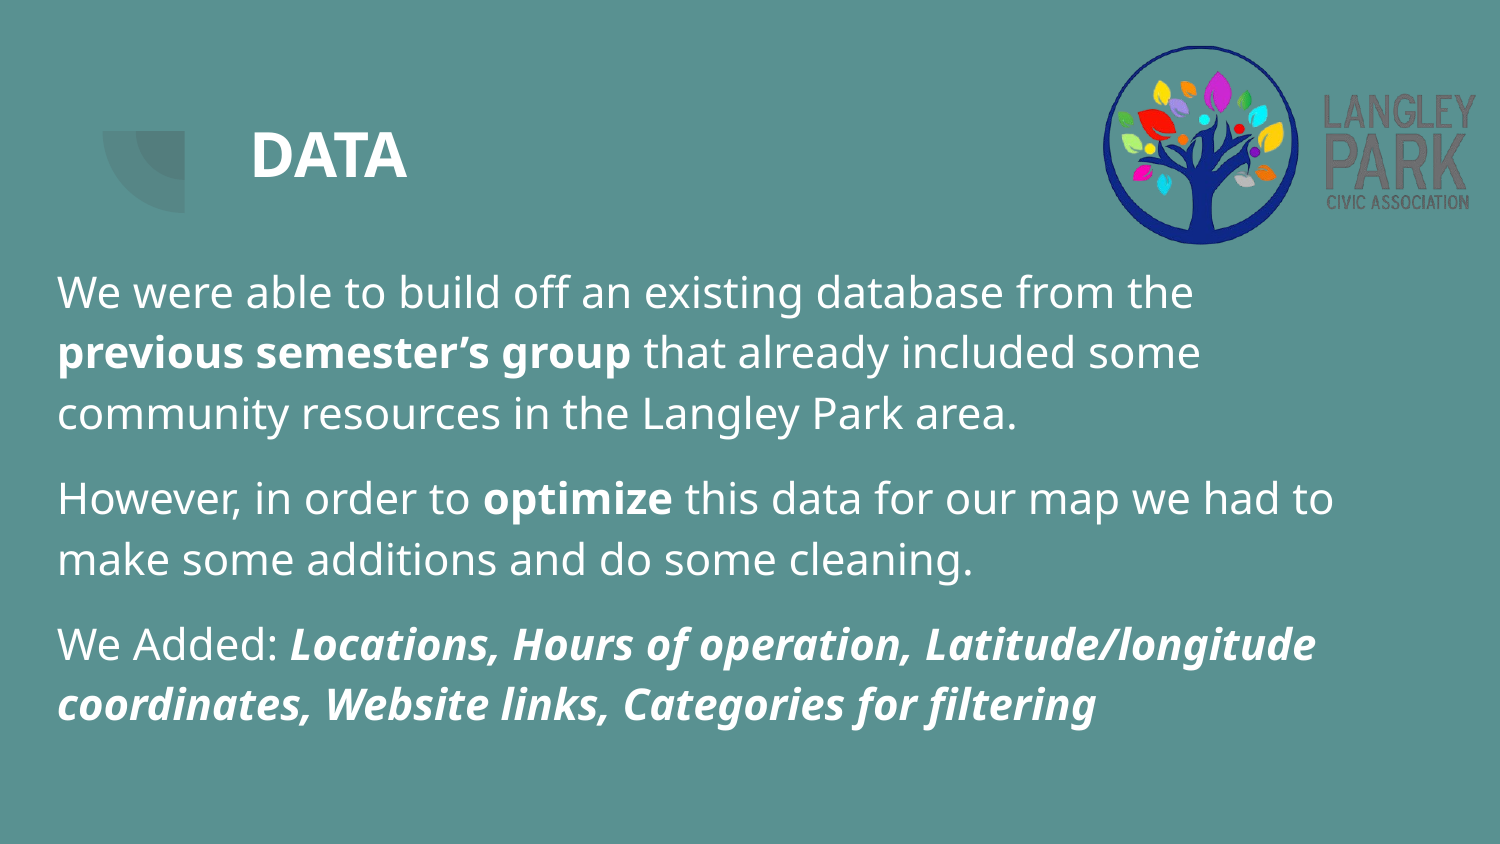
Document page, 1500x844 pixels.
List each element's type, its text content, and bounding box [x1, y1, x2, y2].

list We were able to build off an existing database from the previous semester’s group that already included some community resources in the Langley Park area. However, in order to optimize this data for our map we had to make some additions and do some cleaning. We Added: Locations, Hours of operation, Latitude/longitude coordinates, Website links, Categories for filtering [41, 241, 1388, 763]
title DATA [234, 99, 1079, 241]
picture [1084, 0, 1500, 313]
